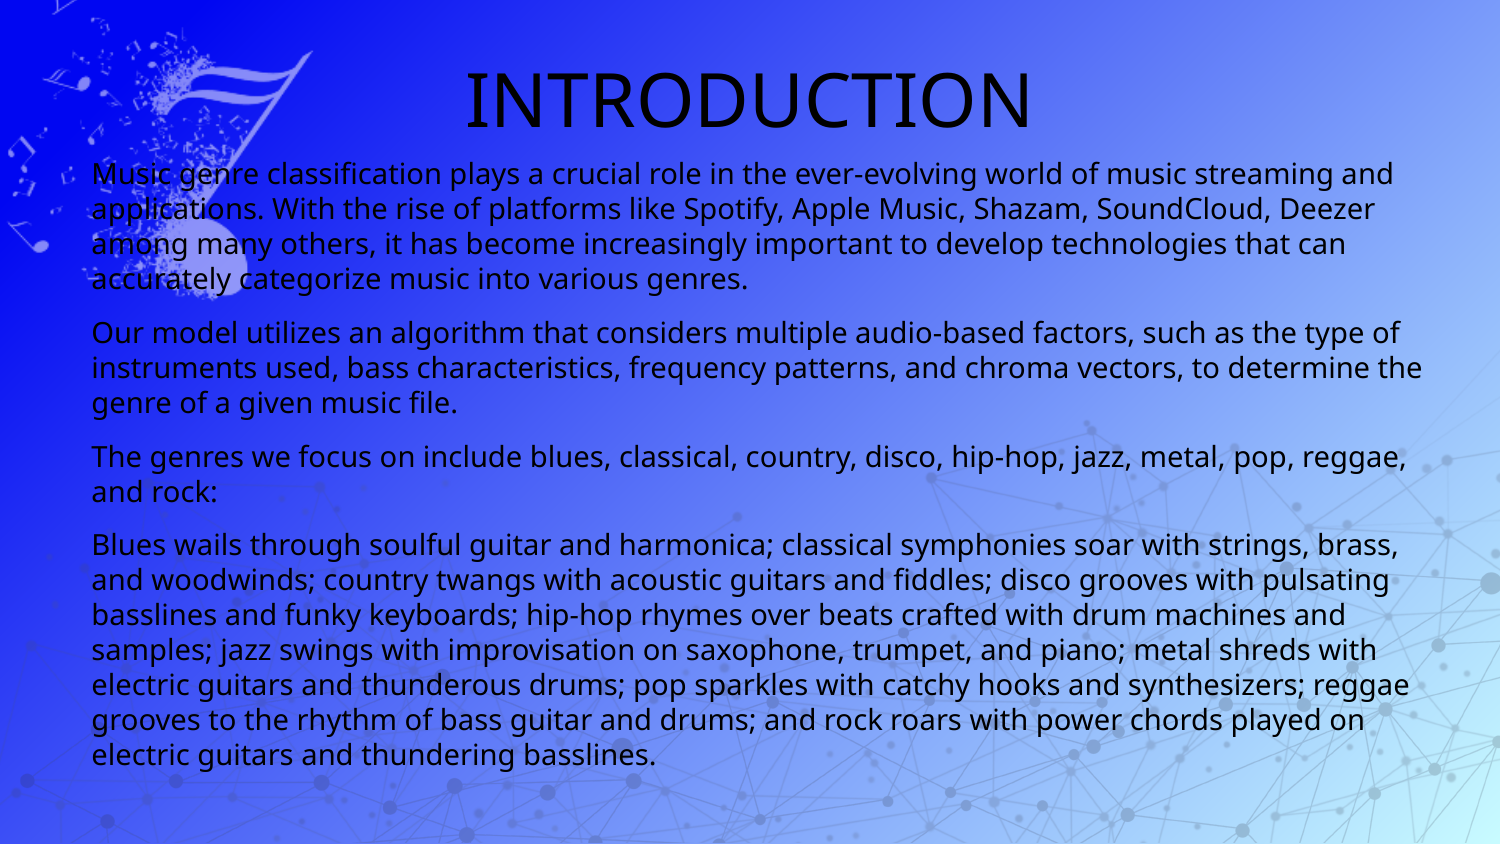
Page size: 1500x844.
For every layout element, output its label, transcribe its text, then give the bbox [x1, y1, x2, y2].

list Music genre classification plays a crucial role in the ever-evolving world of music streaming and applications. With the rise of platforms like Spotify, Apple Music, Shazam, SoundCloud, Deezer among many others, it has become increasingly important to develop technologies that can accurately categorize music into various genres. Our model utilizes an algorithm that considers multiple audio-based factors, such as the type of instruments used, bass characteristics, frequency patterns, and chroma vectors, to determine the genre of a given music file. The genres we focus on include blues, classical, country, disco, hip-hop, jazz, metal, pop, reggae, and rock: Blues wails through soulful guitar and harmonica; classical symphonies soar with strings, brass, and woodwinds; country twangs with acoustic guitars and fiddles; disco grooves with pulsating basslines and funky keyboards; hip-hop rhymes over beats crafted with drum machines and samples; jazz swings with improvisation on saxophone, trumpet, and piano; metal shreds with electric guitars and thunderous drums; pop sparkles with catchy hooks and synthesizers; reggae grooves to the rhythm of bass guitar and drums; and rock roars with power chords played on electric guitars and thundering basslines. [354, 155, 1431, 323]
title INTRODUCTION [354, 52, 1382, 133]
picture [0, 0, 1500, 843]
